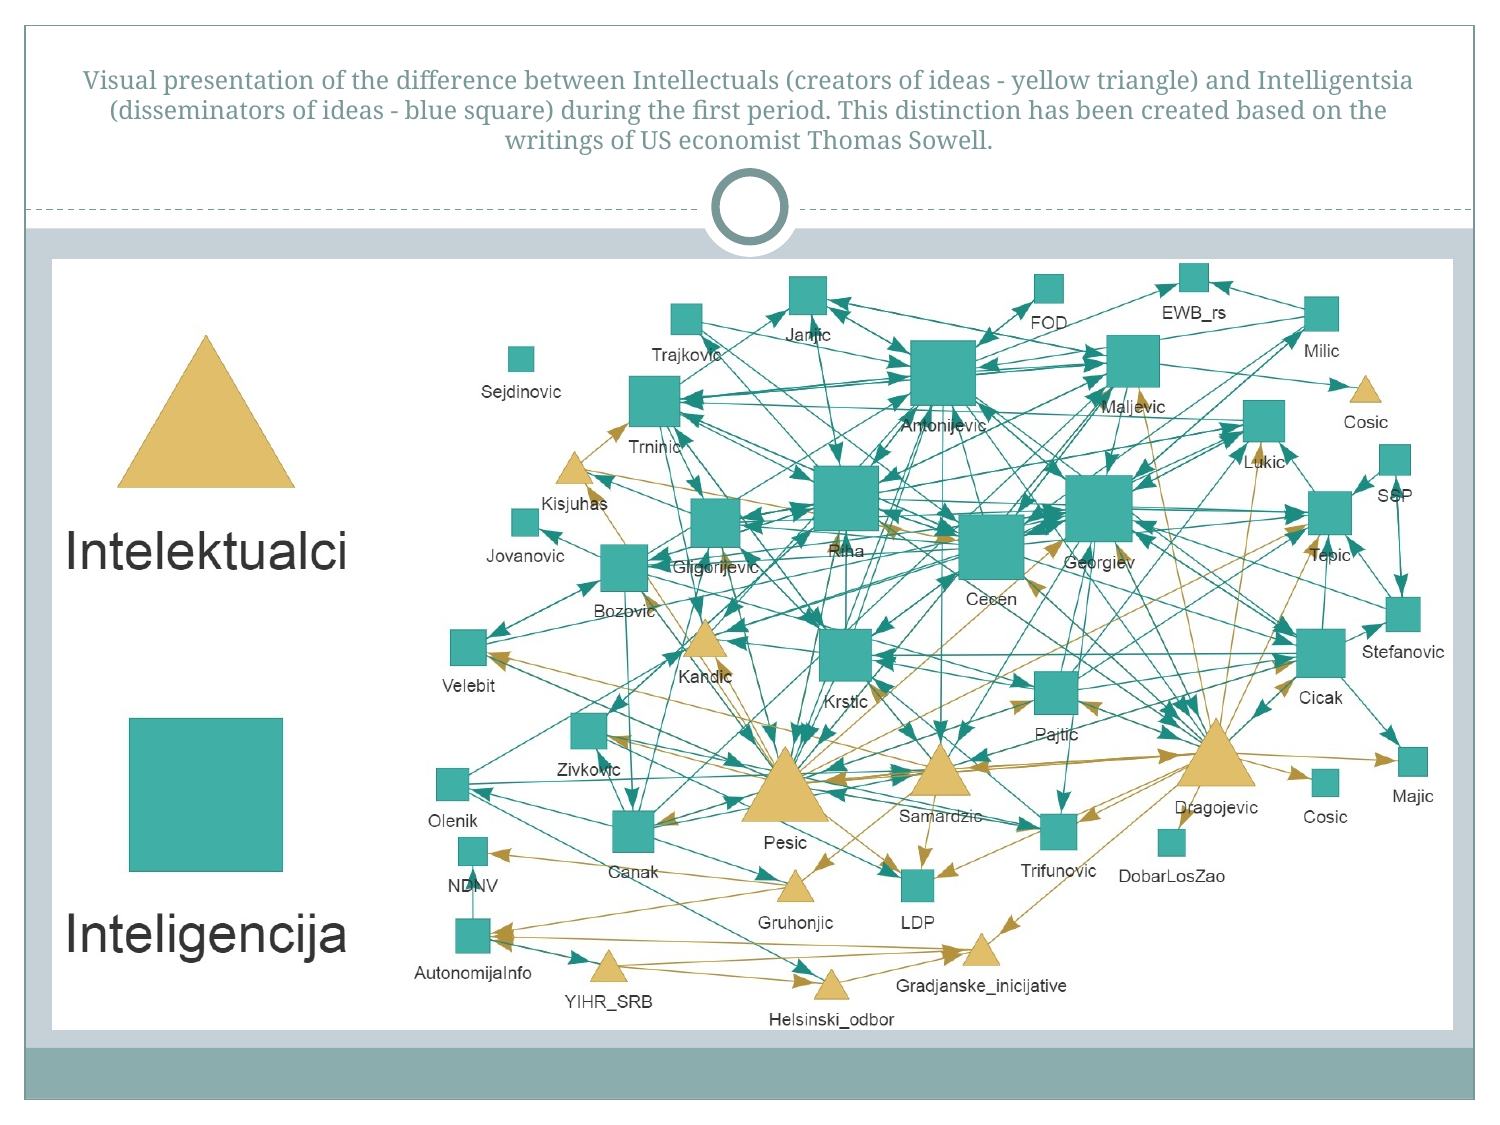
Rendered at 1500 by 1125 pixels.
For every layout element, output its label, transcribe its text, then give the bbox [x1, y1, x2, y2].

title Visual presentation of the difference between Intellectuals (creators of ideas - yellow triangle) and Intelligentsia (disseminators of ideas - blue square) during the first period. This distinction has been created based on the writings of US economist Thomas Sowell. [49, 37, 1450, 162]
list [52, 258, 1453, 1031]
